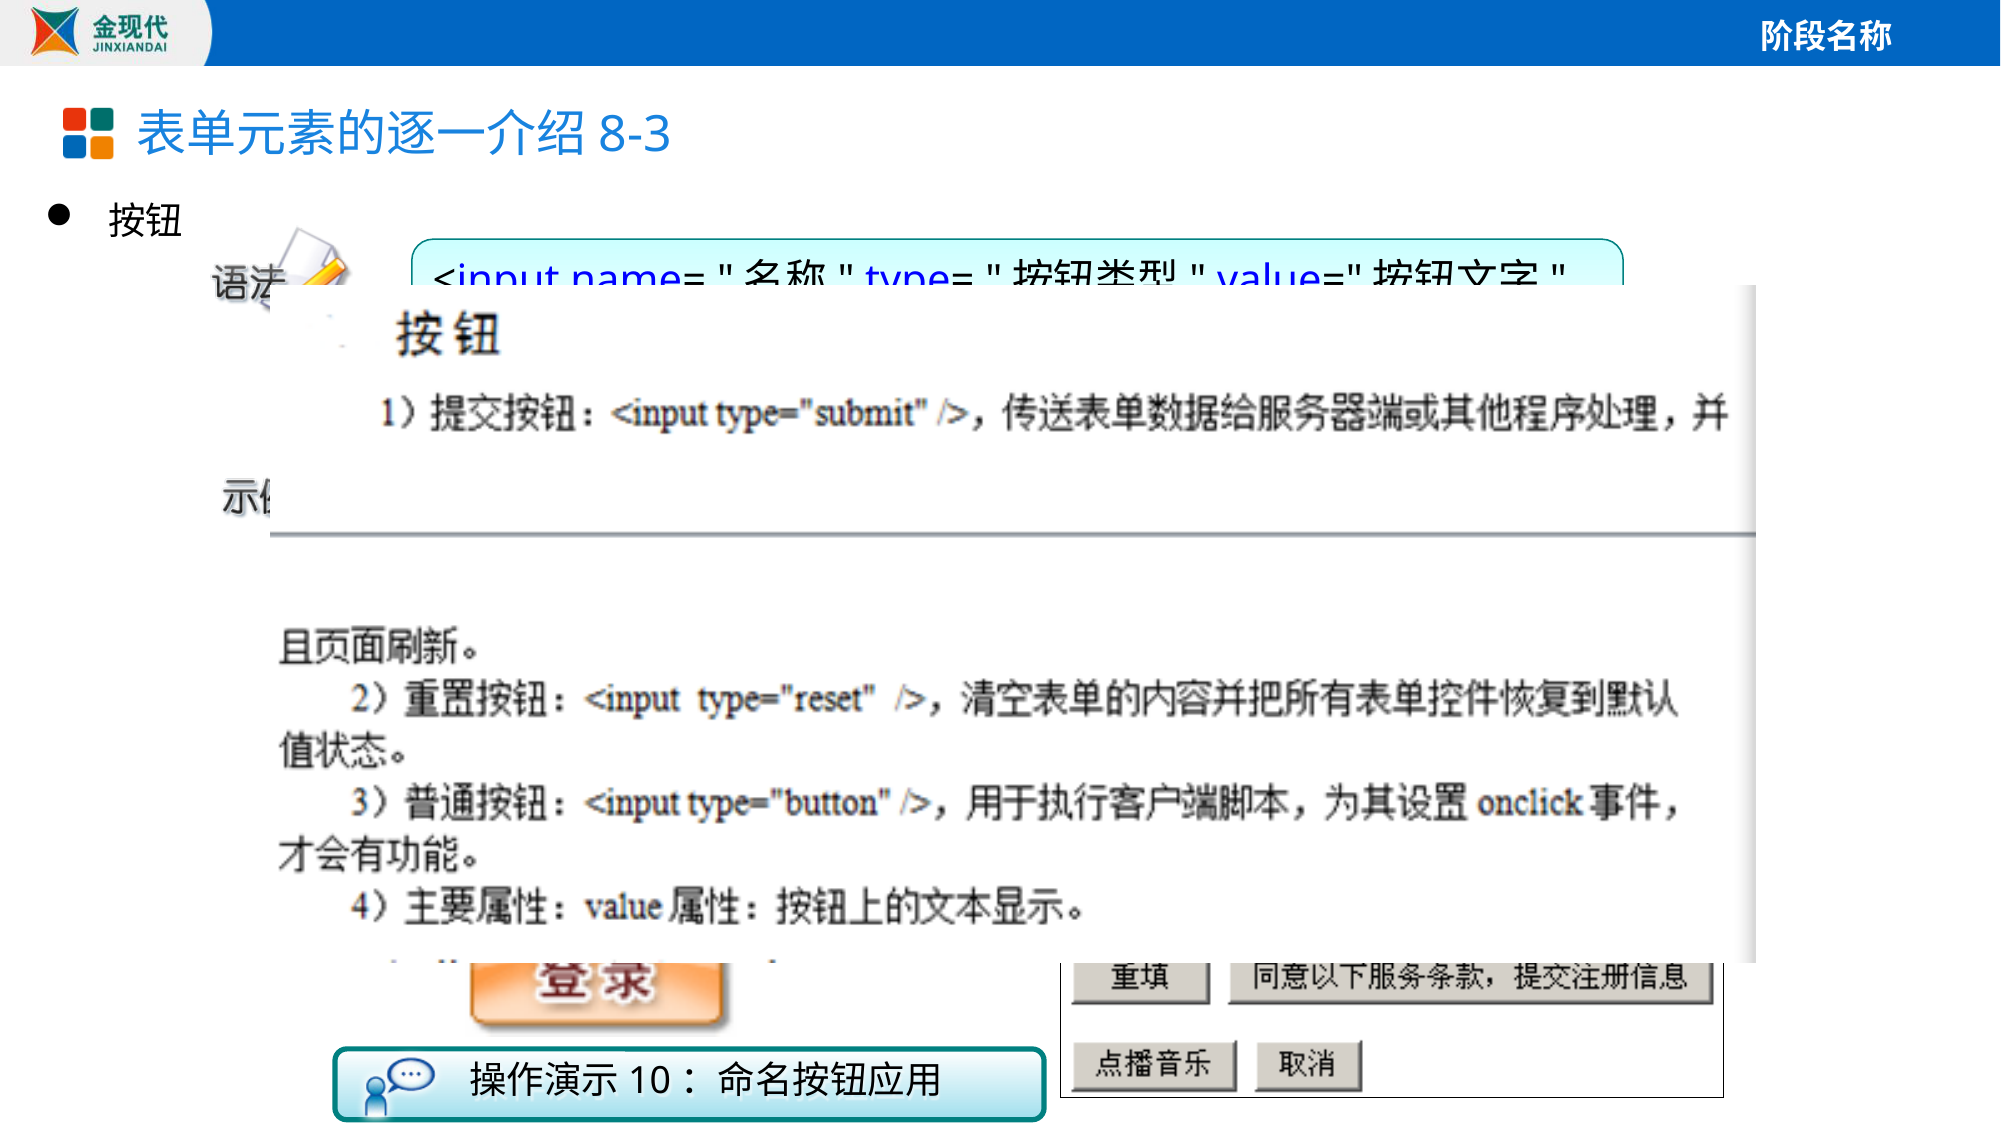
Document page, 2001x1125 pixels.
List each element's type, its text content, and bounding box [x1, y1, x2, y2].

picture [202, 225, 1756, 1097]
text_box <input name= "名称" type= "按钮类型" value="按钮文字" src="图片按钮的图片url"> [411, 239, 1624, 285]
text_box 按钮 [18, 189, 1567, 250]
title 表单元素的逐一介绍8-3 [121, 97, 842, 173]
picture [0, 0, 2001, 66]
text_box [334, 1048, 1045, 1125]
picture [63, 101, 117, 165]
